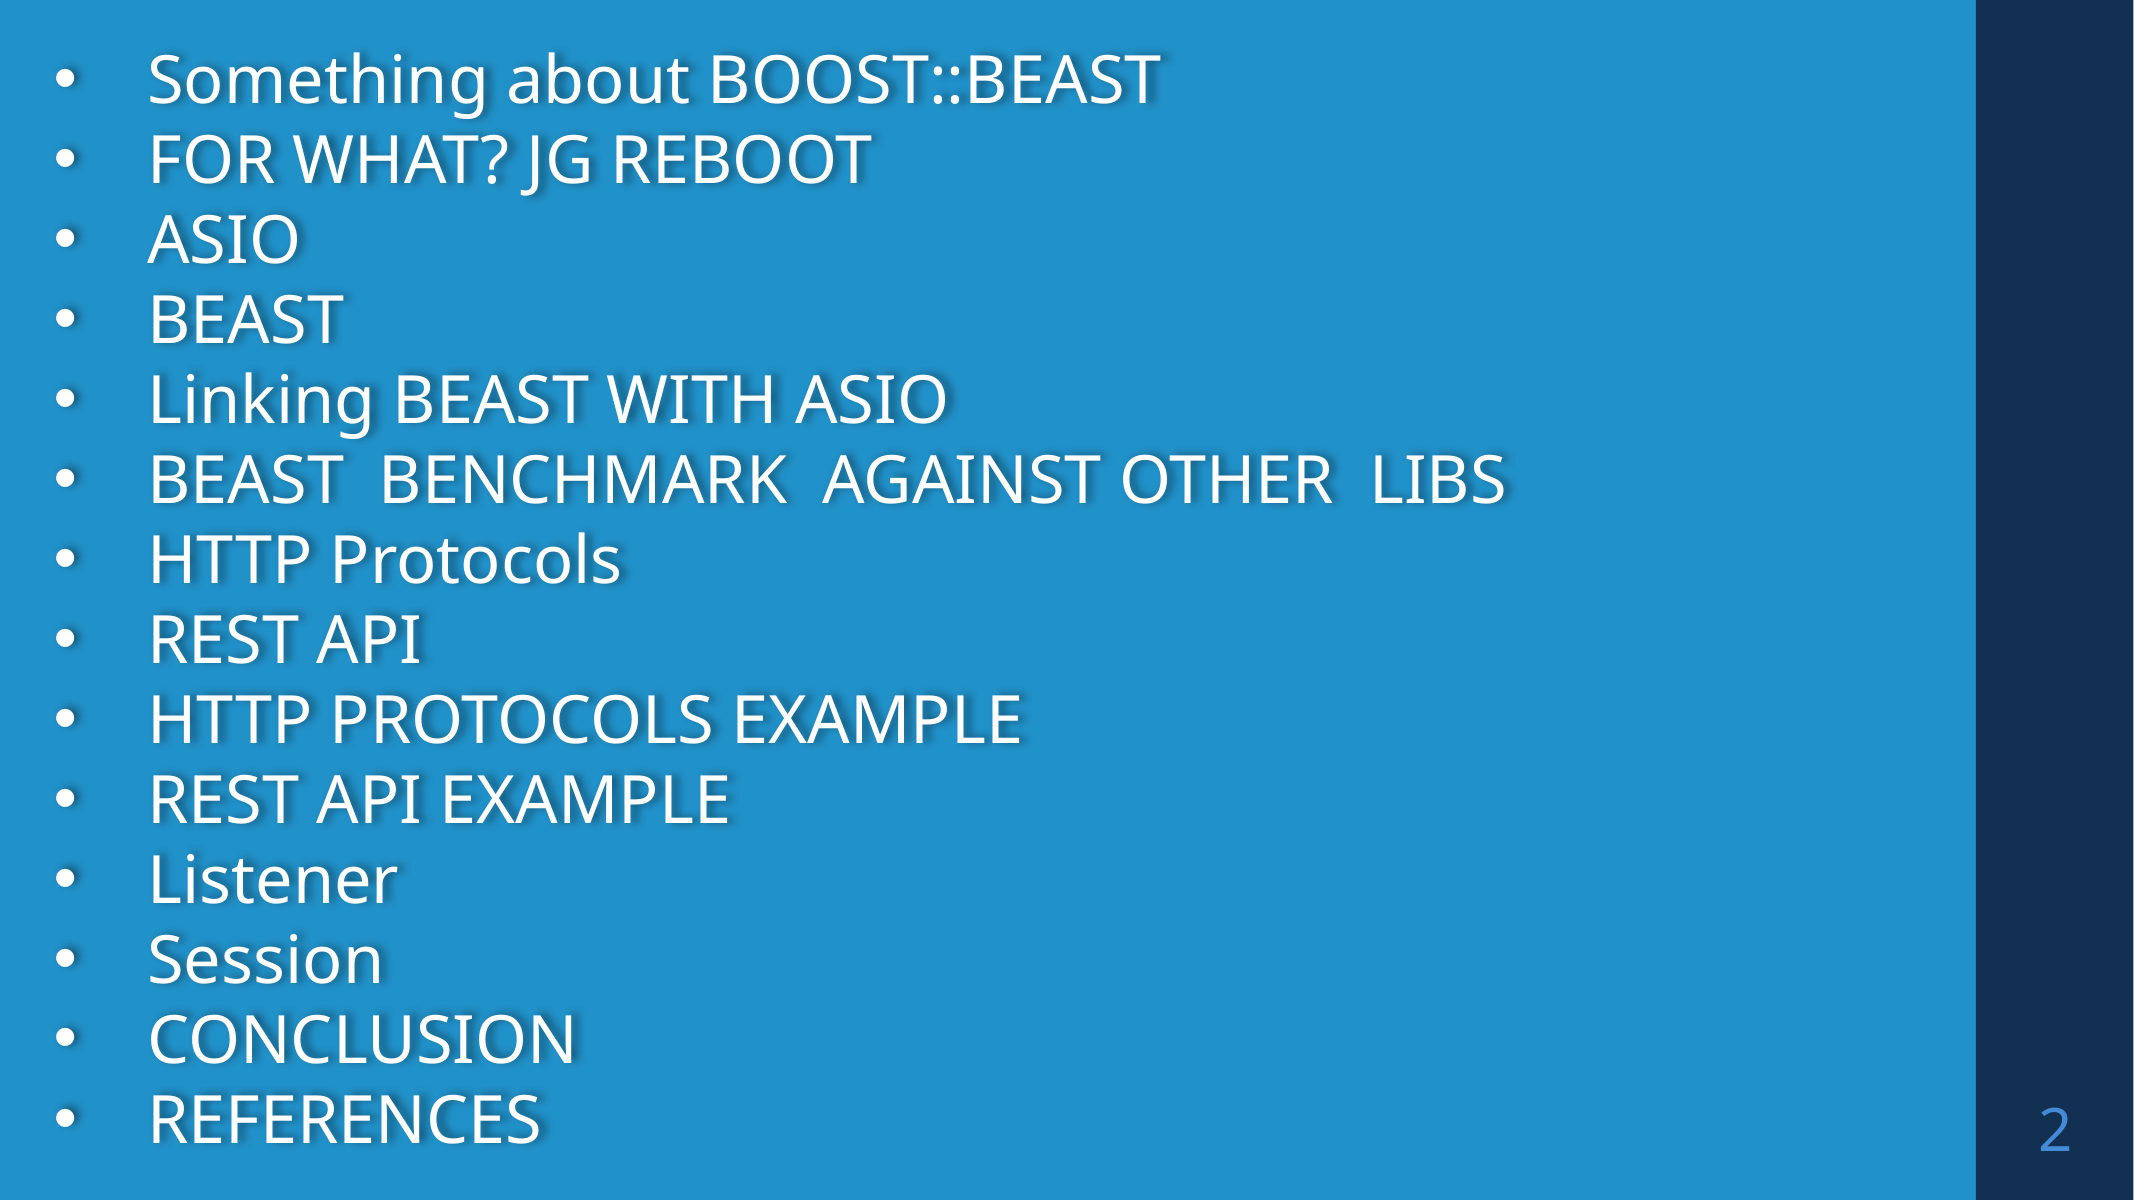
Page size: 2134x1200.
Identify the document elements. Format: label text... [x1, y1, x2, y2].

slide_number 2 [1975, 1080, 2134, 1184]
text_box Something about BOOST::BEAST FOR WHAT? JG REBOOT ASIO BEAST Linking BEAST WITH ASIO BEAST BENCHMARK AGAINST OTHER LIBS HTTP Protocols REST API HTTP PROTOCOLS EXAMPLE REST API EXAMPLE Listener Session CONCLUSION REFERENCES [38, 29, 1623, 1165]
